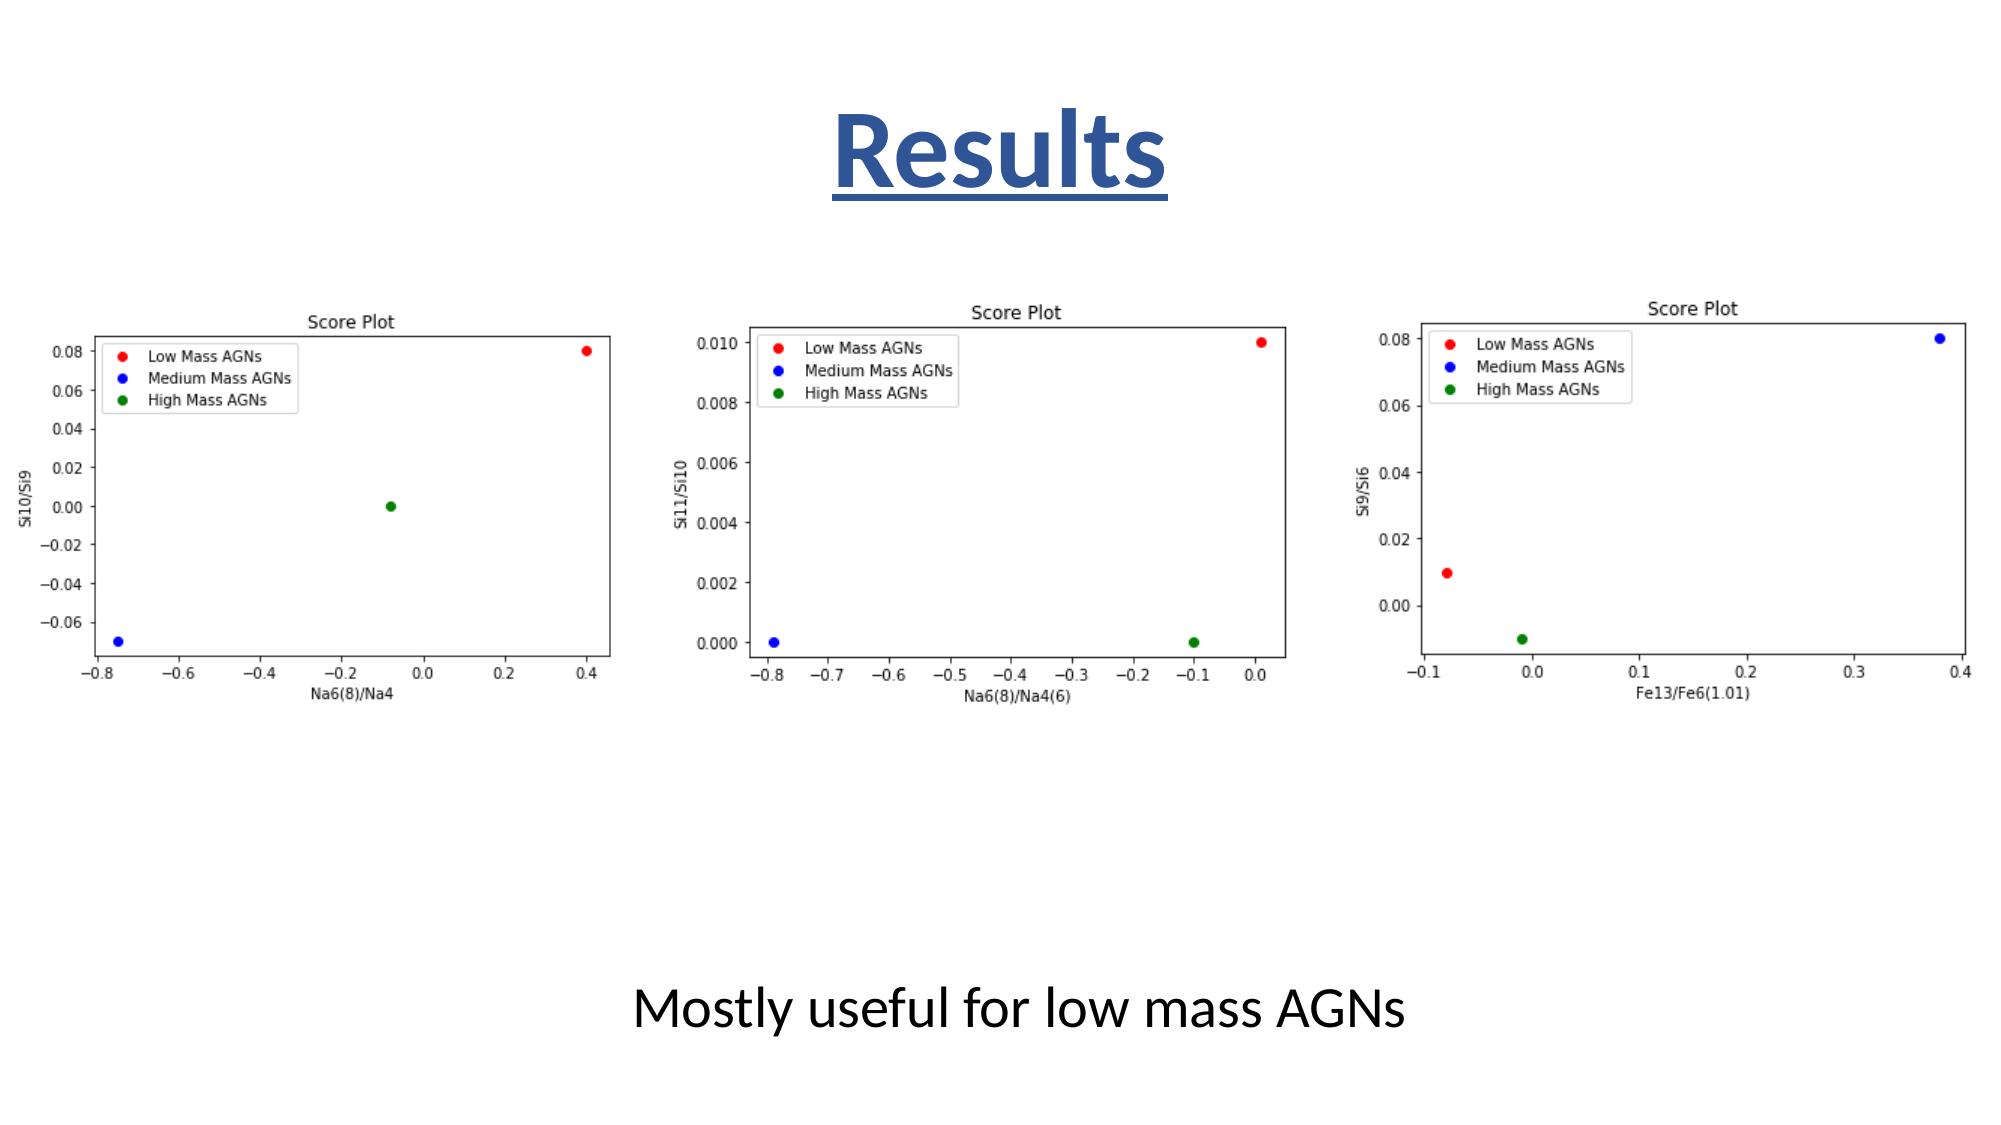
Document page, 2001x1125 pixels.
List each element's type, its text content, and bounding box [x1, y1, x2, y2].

picture [1346, 290, 1983, 711]
picture [9, 304, 624, 711]
picture [664, 294, 1300, 714]
text_box Mostly useful for low mass AGNs [617, 961, 1570, 1047]
text_box Results [334, 67, 1666, 217]
